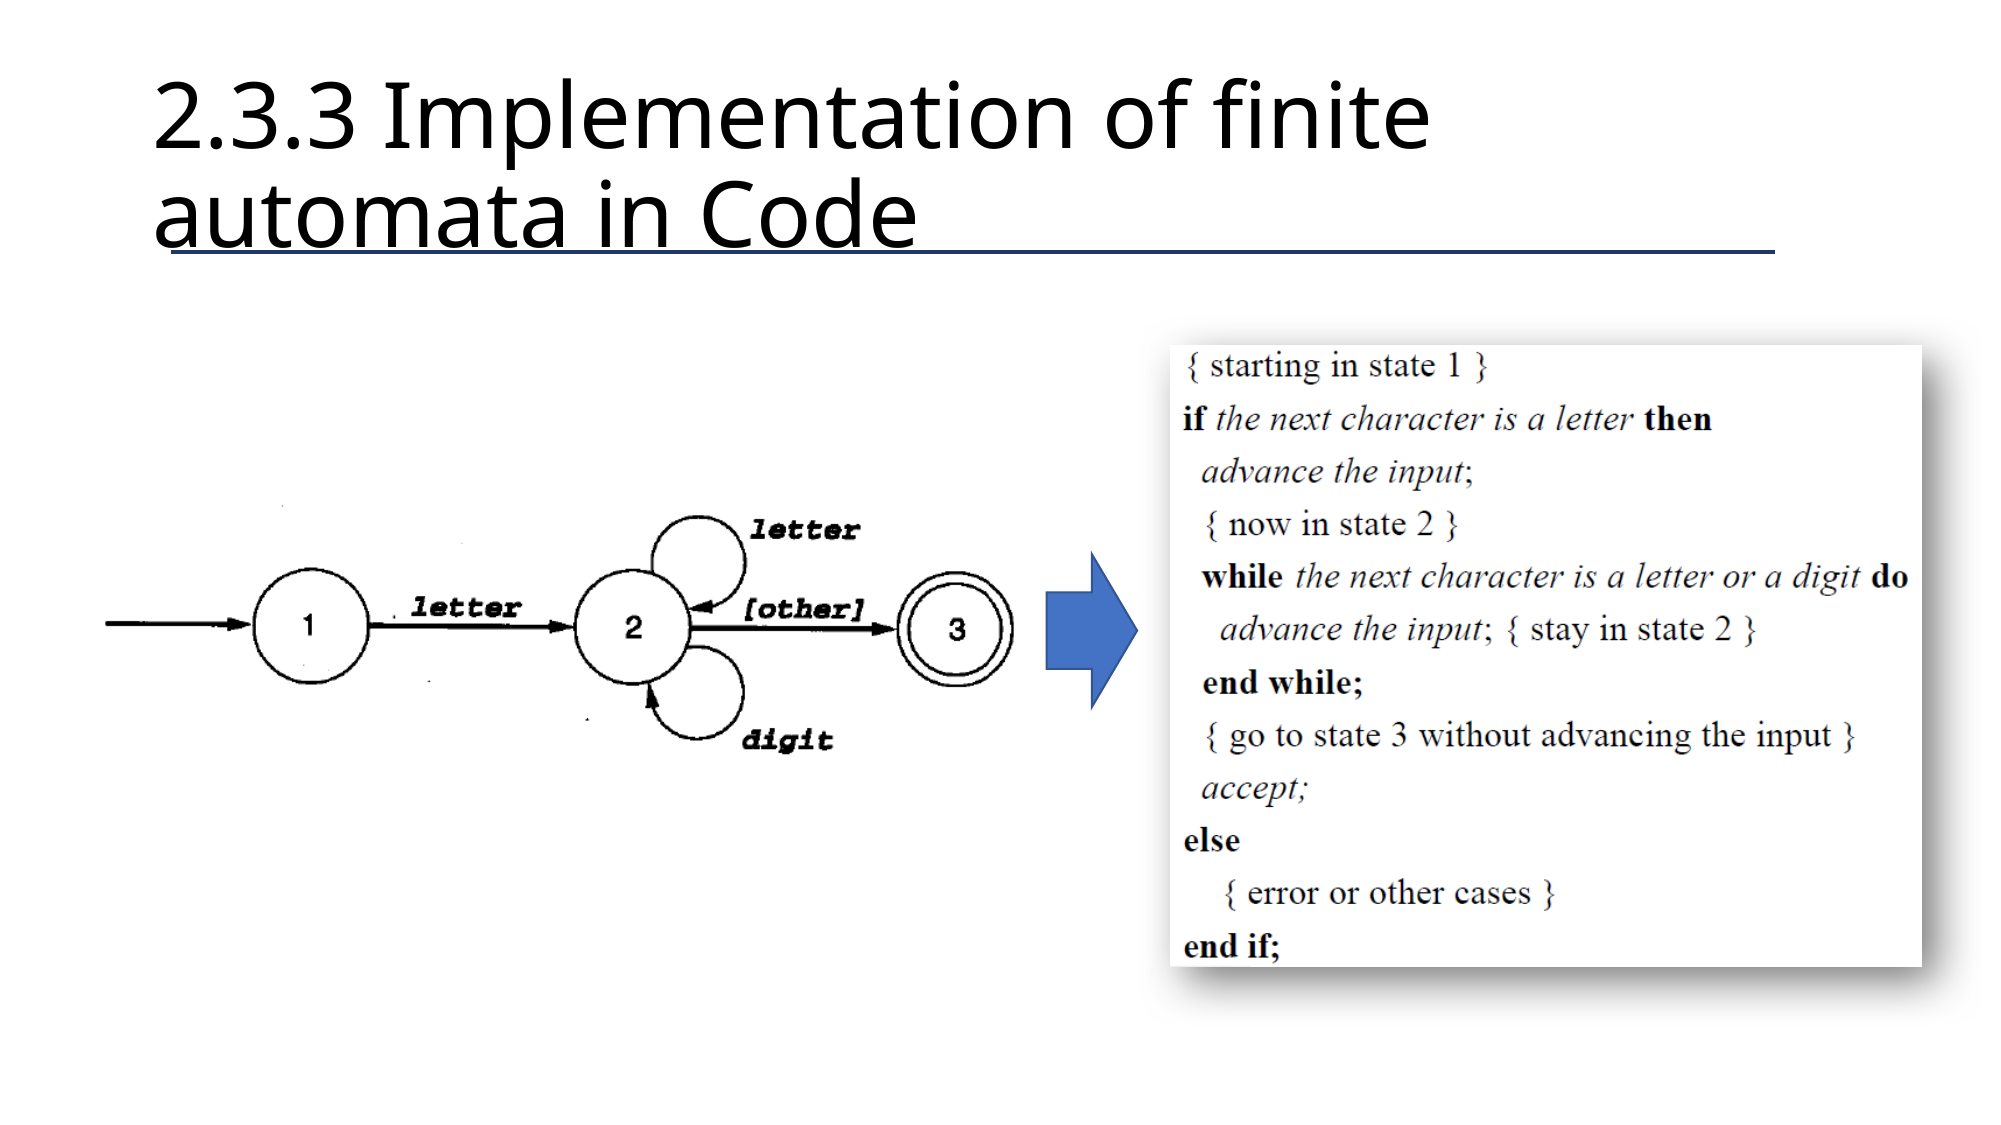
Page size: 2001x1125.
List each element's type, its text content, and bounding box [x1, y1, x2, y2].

text_box [1045, 550, 1139, 711]
picture [78, 493, 1030, 768]
picture [1170, 345, 1922, 967]
title 2.3.3 Implementation of finite automata in Code [137, 59, 1863, 278]
